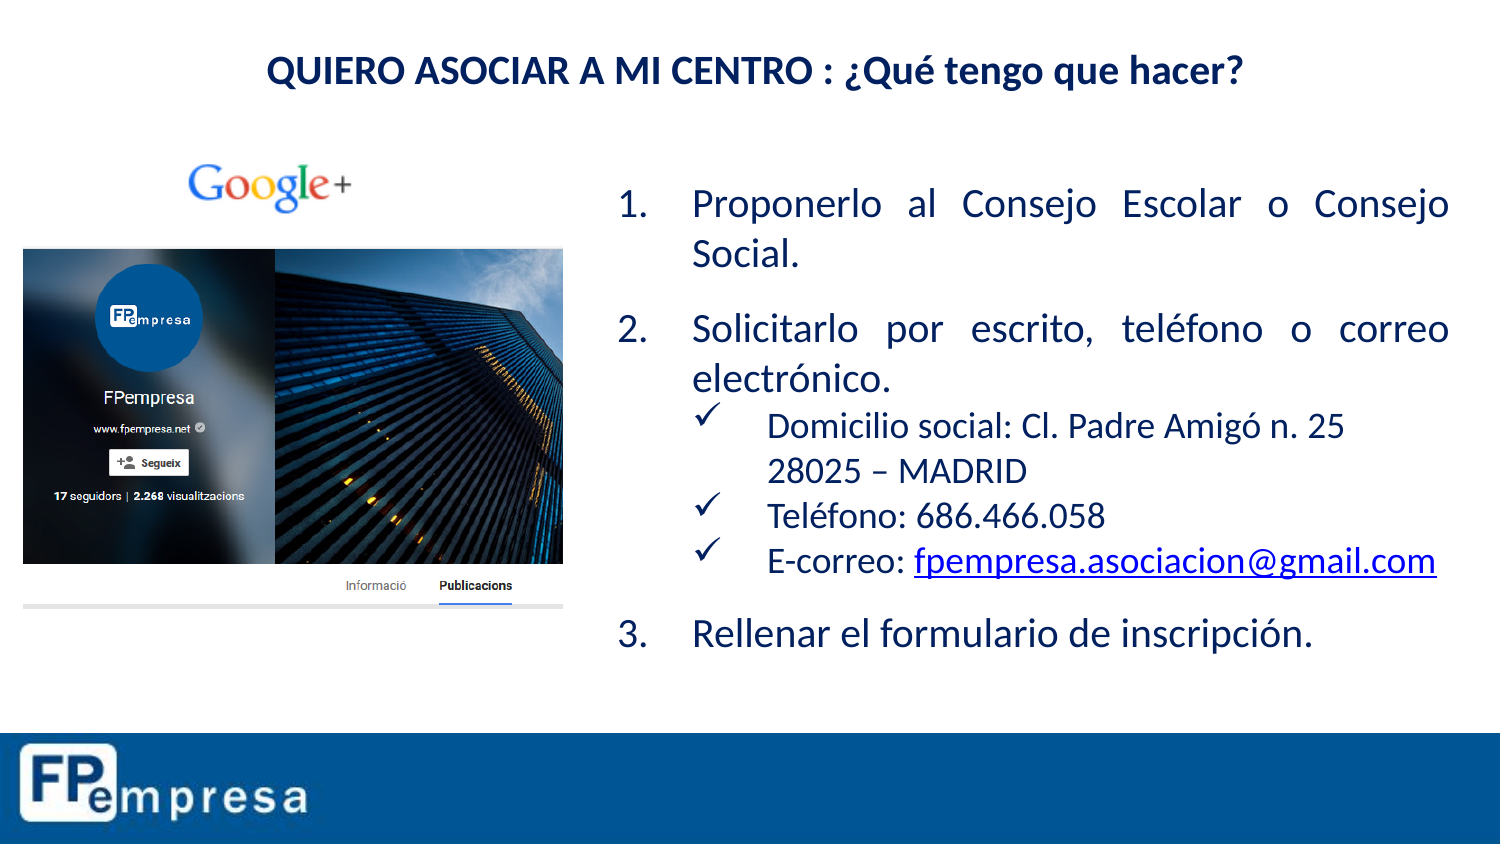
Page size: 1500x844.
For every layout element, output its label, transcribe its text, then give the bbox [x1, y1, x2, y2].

picture [0, 733, 1500, 844]
picture [23, 245, 563, 609]
text_box Proponerlo al Consejo Escolar o Consejo Social. Solicitarlo por escrito, teléfono o correo electrónico. Domicilio social: Cl. Padre Amigó n. 25 28025 – MADRID Teléfono: 686.466.058 E-correo: fpempresa.asociacion@gmail.com Rellenar el formulario de inscripción. [527, 168, 1465, 663]
picture [175, 152, 356, 220]
text_box QUIERO ASOCIAR A MI CENTRO : ¿Qué tengo que hacer? [81, 35, 1430, 100]
